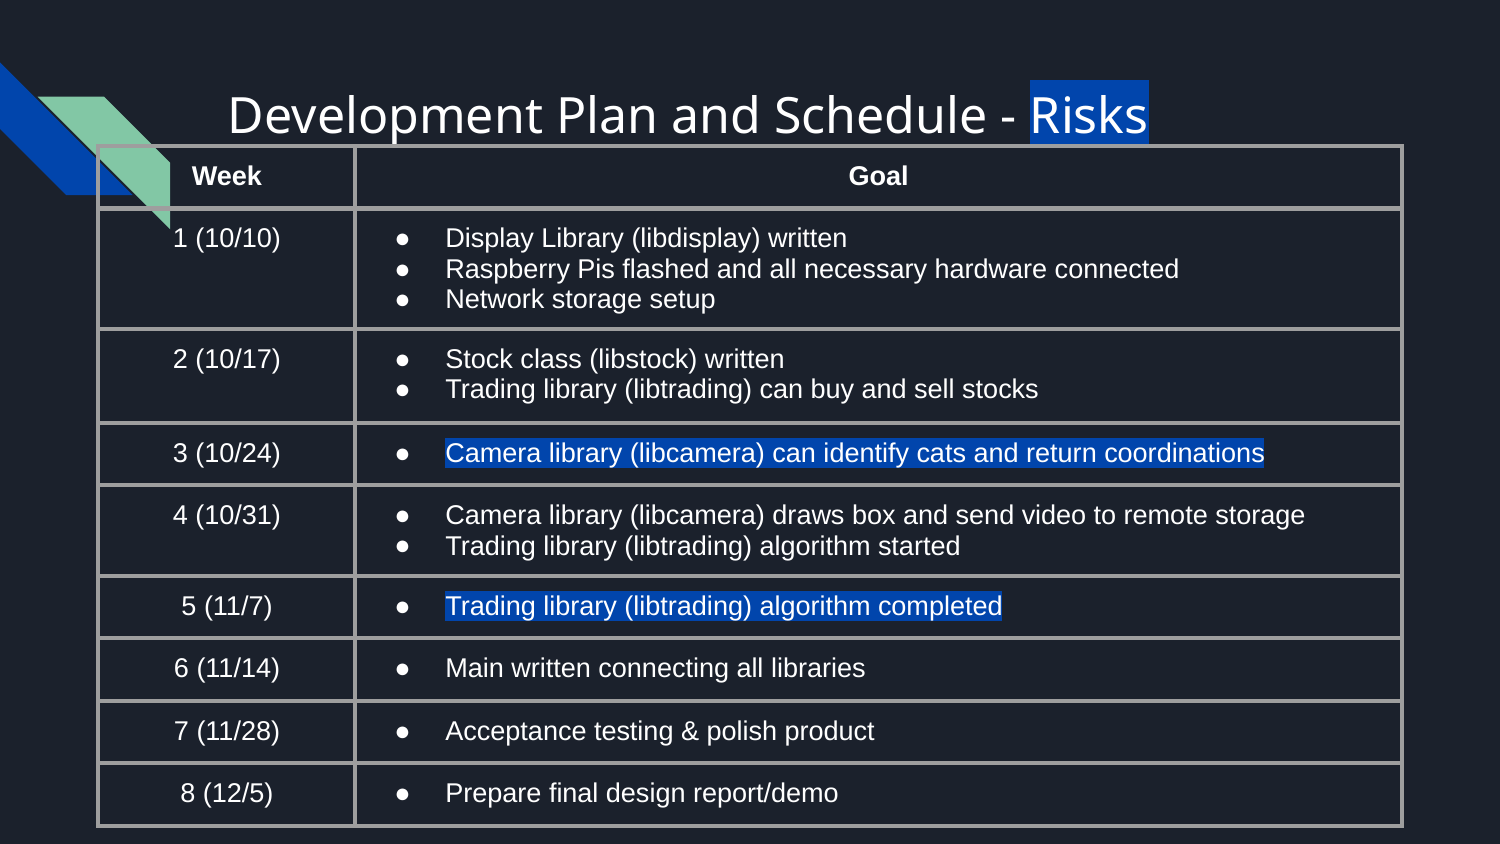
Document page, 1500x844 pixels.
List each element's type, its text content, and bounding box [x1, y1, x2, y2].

table_cell Prepare final design report/demo [357, 765, 1400, 824]
table_cell Main written connecting all libraries [357, 640, 1400, 699]
table_cell Stock class (libstock) written Trading library (libtrading) can buy and sell stocks [357, 331, 1400, 421]
table_cell 3 (10/24) [100, 425, 353, 483]
table_cell Trading library (libtrading) algorithm completed [357, 578, 1400, 636]
table_cell Camera library (libcamera) can identify cats and return coordinations [357, 425, 1400, 483]
title Development Plan and Schedule - Risks [212, 64, 1368, 144]
table_cell 4 (10/31) [100, 487, 353, 574]
table_cell 7 (11/28) [100, 703, 353, 761]
table_cell 2 (10/17) [100, 331, 353, 421]
table_header Week [100, 148, 353, 206]
table_cell Acceptance testing & polish product [357, 703, 1400, 761]
table_header Goal [357, 148, 1400, 206]
table_cell 5 (11/7) [100, 578, 353, 636]
table_cell Camera library (libcamera) draws box and send video to remote storage Trading library (libtrading) algorithm started [357, 487, 1400, 574]
table_cell 1 (10/10) [100, 211, 353, 327]
table_cell 8 (12/5) [100, 765, 353, 824]
table_cell 6 (11/14) [100, 640, 353, 699]
table_cell Display Library (libdisplay) written Raspberry Pis flashed and all necessary hardware connected Network storage setup [357, 211, 1400, 327]
